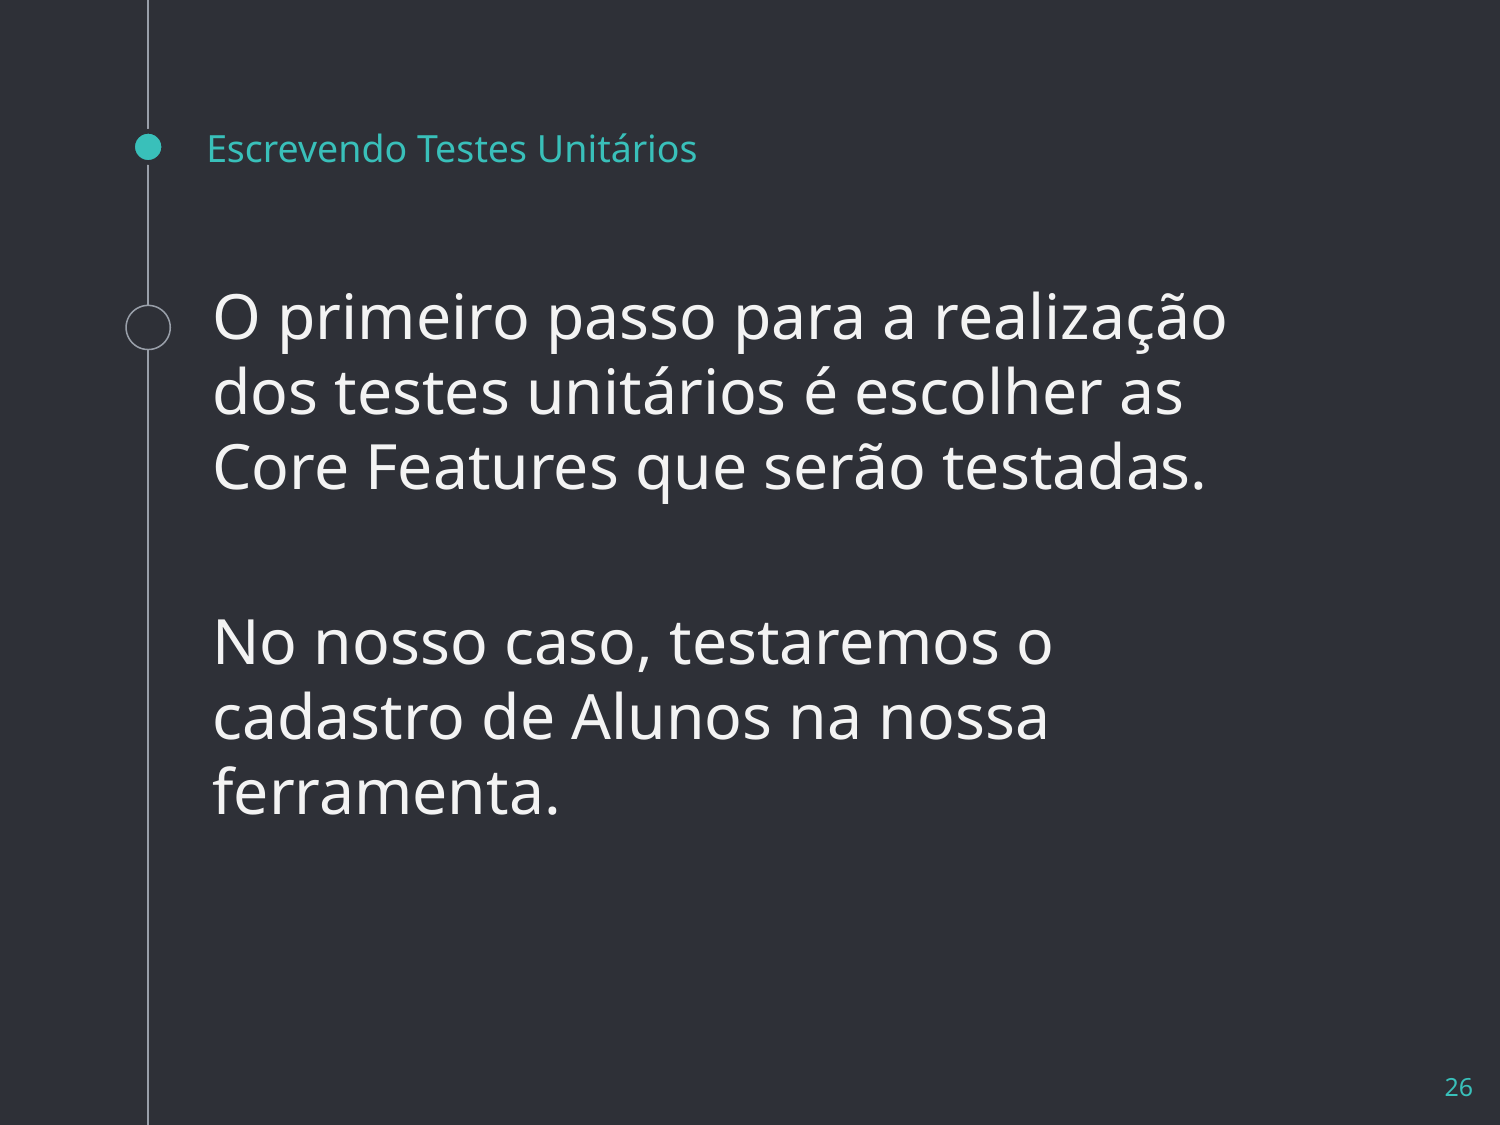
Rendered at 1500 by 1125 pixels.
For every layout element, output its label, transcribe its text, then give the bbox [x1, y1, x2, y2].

slide_number 26 [1398, 1056, 1489, 1125]
list O primeiro passo para a realização dos testes unitários é escolher as Core Features que serão testadas. No nosso caso, testaremos o cadastro de Alunos na nossa ferramenta. [191, 262, 1317, 1078]
title Escrevendo Testes Unitários [191, 109, 1317, 185]
